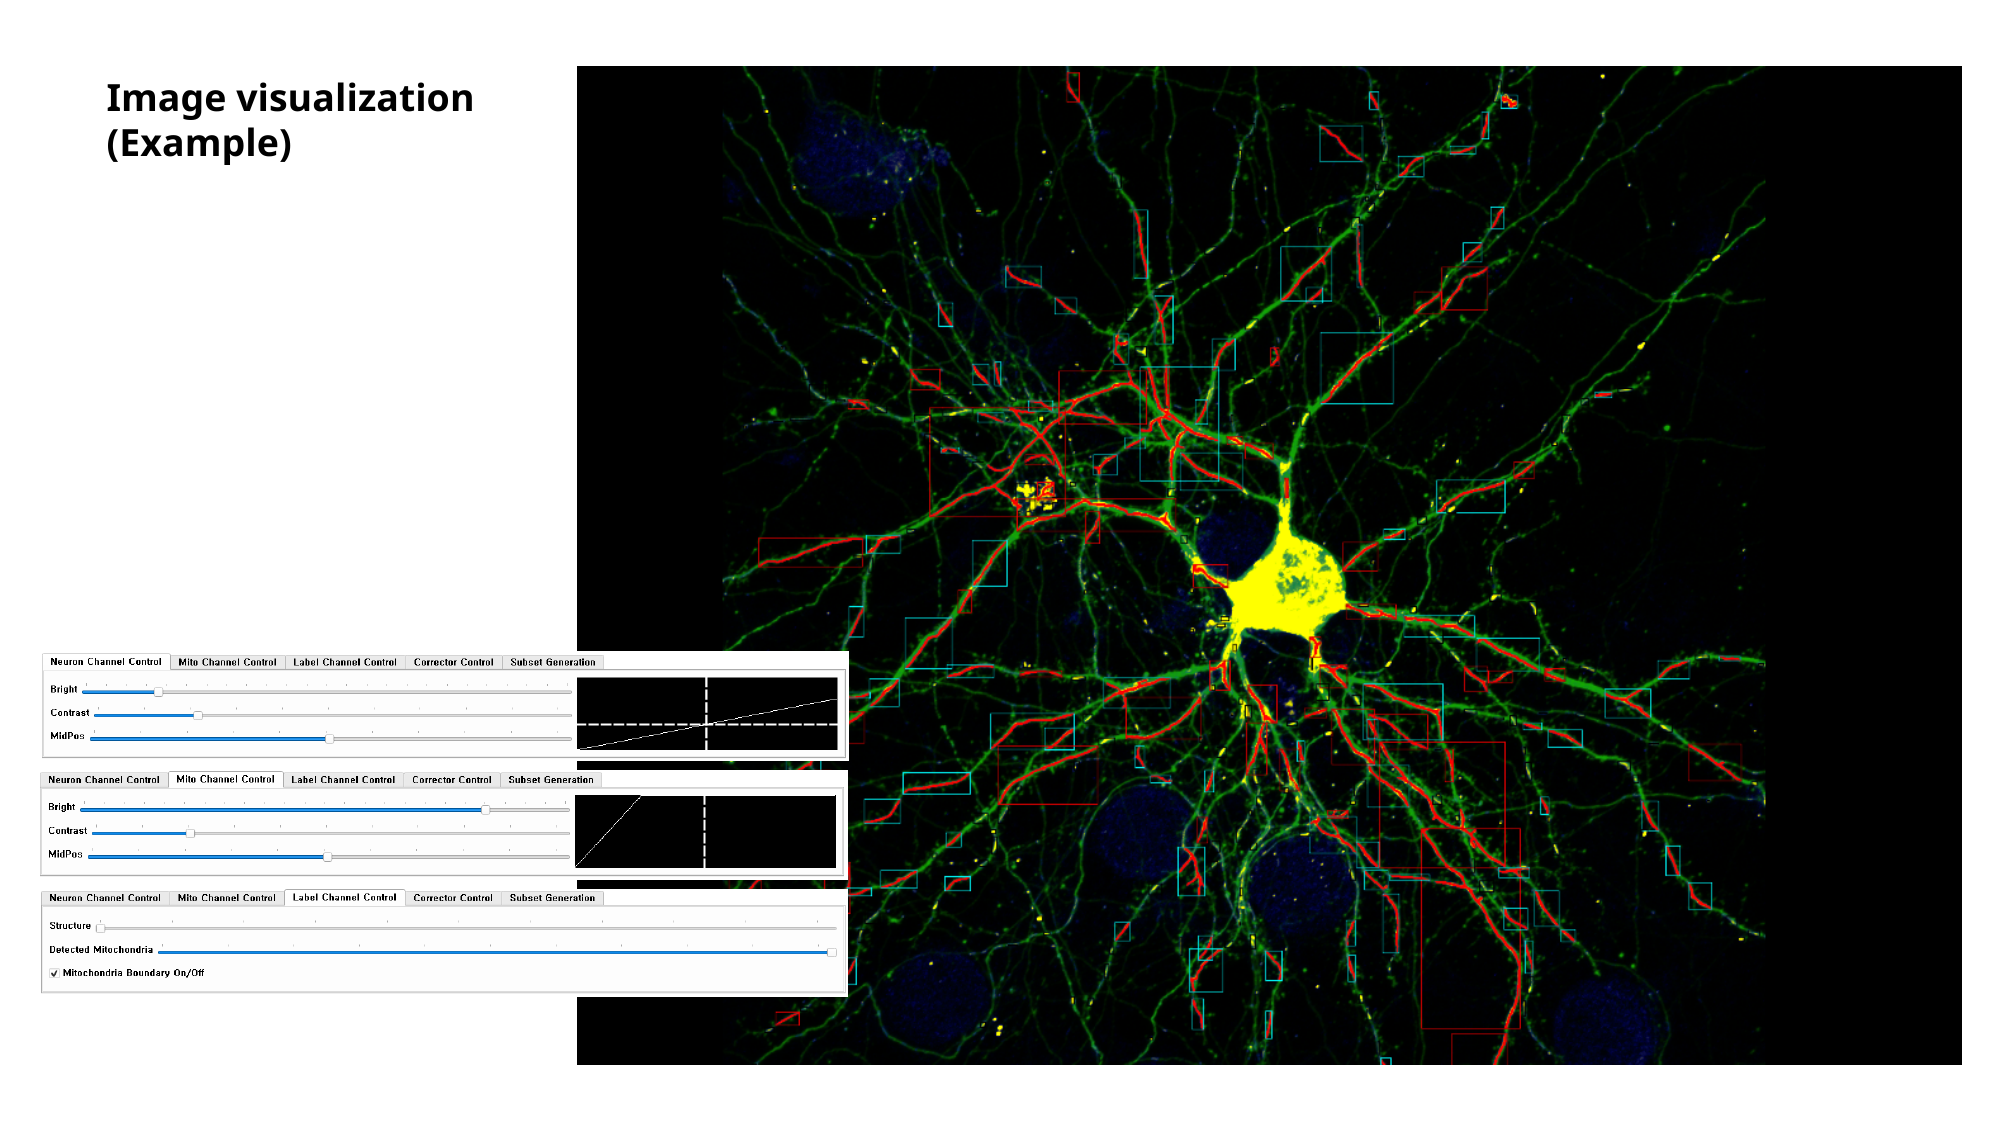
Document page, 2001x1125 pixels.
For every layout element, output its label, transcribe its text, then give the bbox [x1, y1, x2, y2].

text_box Image visualization (Example) [91, 66, 503, 172]
picture [577, 66, 1962, 1065]
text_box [38, 651, 849, 997]
